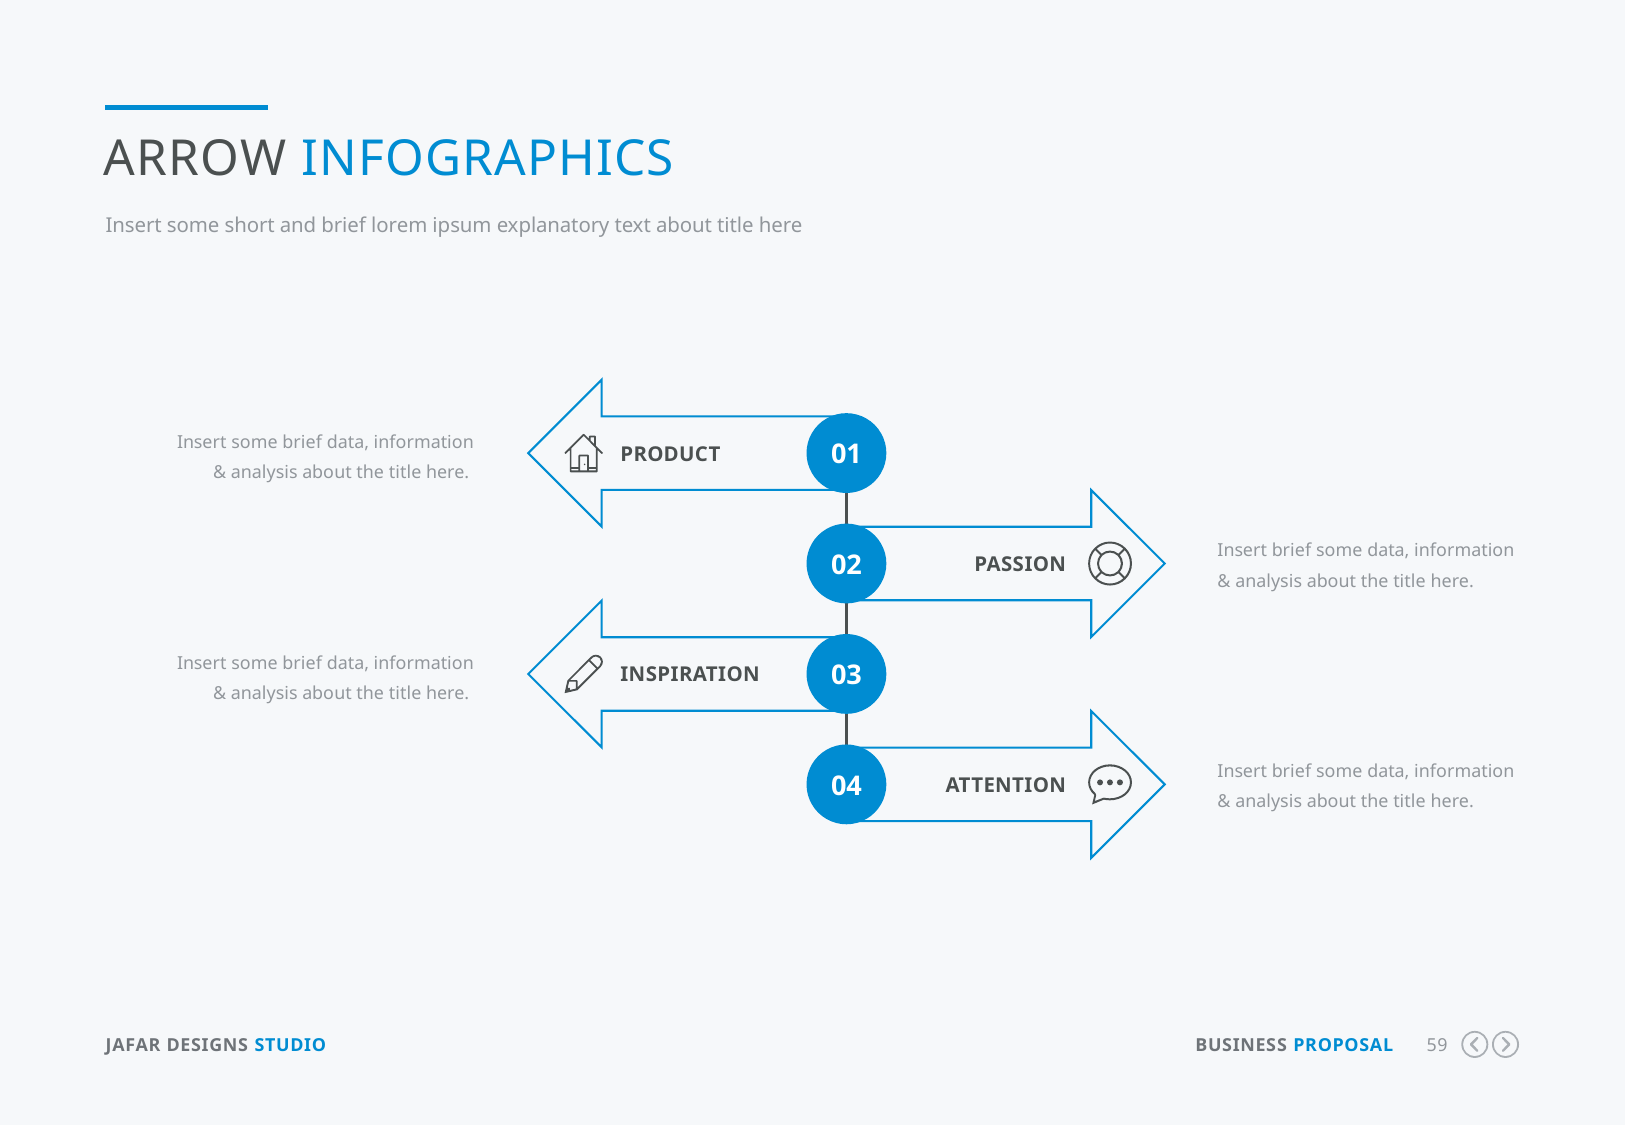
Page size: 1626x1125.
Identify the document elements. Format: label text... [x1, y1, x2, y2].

text_box product [620, 440, 791, 466]
text_box [564, 433, 603, 473]
list Arrow Infographics [103, 125, 1518, 188]
text_box Insert brief some data, information & analysis about the title here. [1217, 530, 1516, 591]
text_box [863, 708, 1167, 861]
text_box [526, 377, 829, 530]
text_box [805, 633, 888, 715]
text_box [564, 654, 603, 694]
text_box [805, 412, 888, 494]
text_box [526, 598, 829, 750]
text_box 04 [816, 767, 877, 801]
text_box [863, 487, 1167, 640]
list Insert some short and brief lorem ipsum explanatory text about title here [105, 209, 1519, 241]
text_box [805, 522, 888, 605]
text_box [1088, 541, 1132, 586]
text_box [805, 743, 888, 826]
text_box 01 [816, 436, 877, 470]
text_box Insert brief some data, information & analysis about the title here. [1217, 751, 1516, 812]
text_box Insert some brief data, information & analysis about the title here. [176, 421, 475, 483]
text_box 02 [816, 547, 877, 580]
text_box attention [895, 772, 1066, 797]
text_box inspiration [620, 661, 791, 686]
text_box 03 [816, 657, 877, 691]
text_box Insert some brief data, information & analysis about the title here. [176, 642, 475, 703]
text_box passion [895, 551, 1066, 576]
text_box [1088, 764, 1132, 805]
